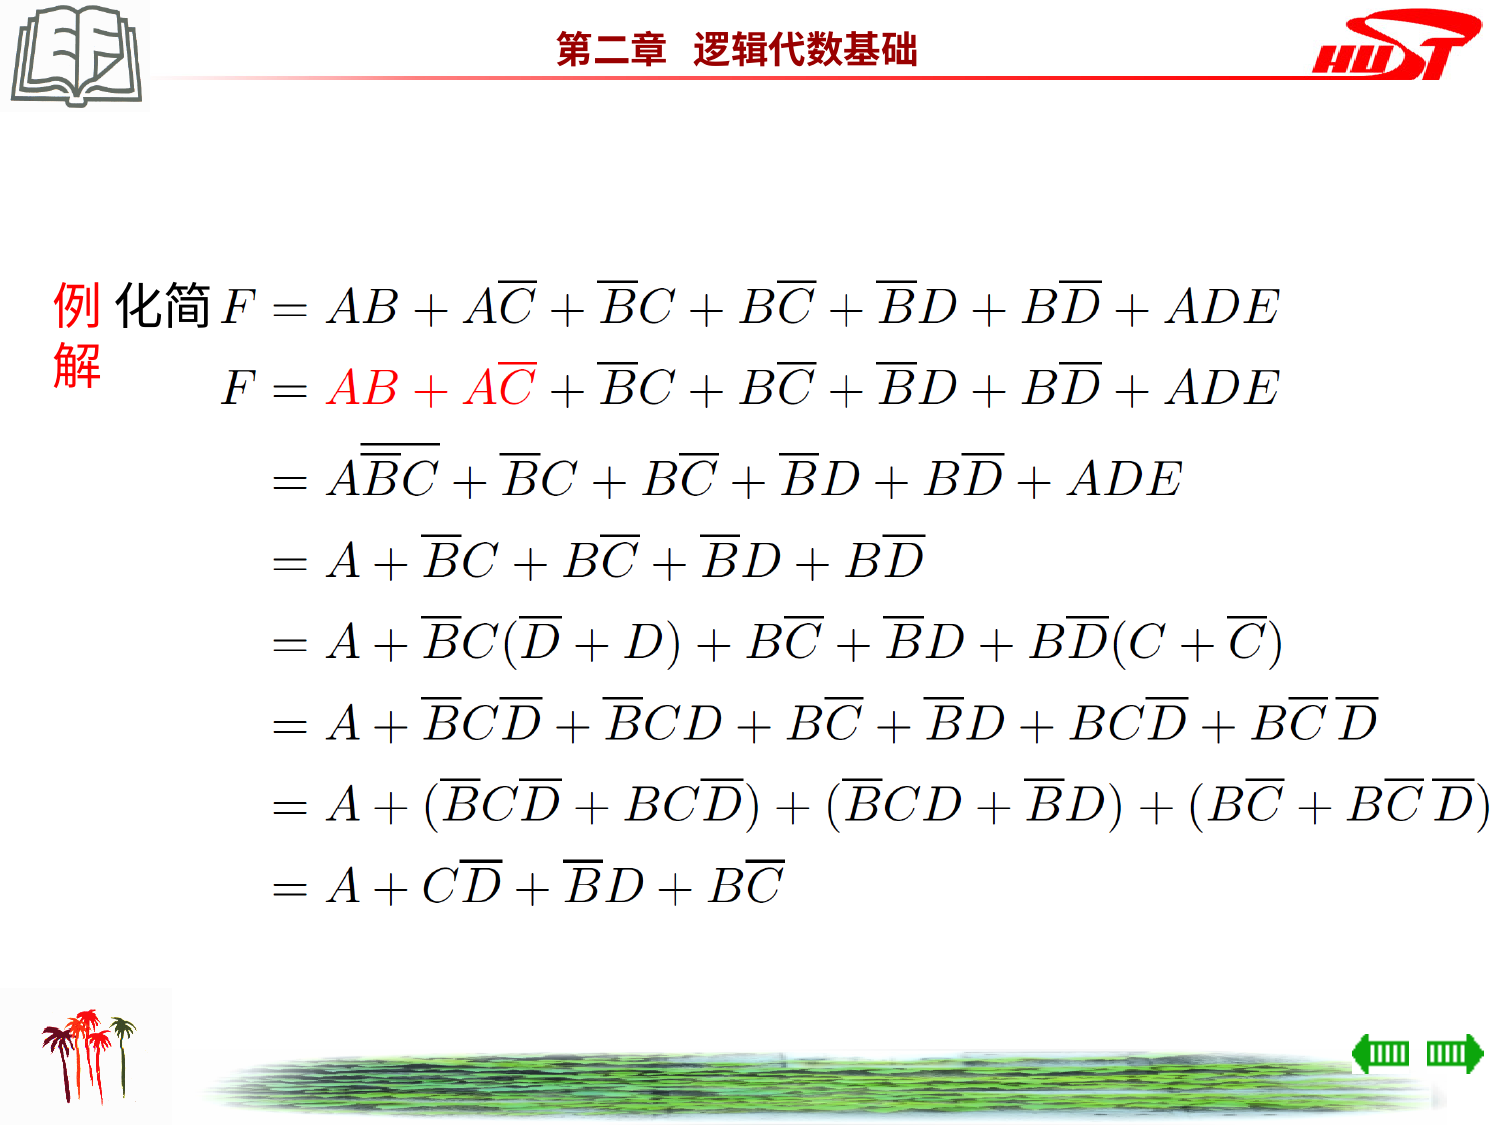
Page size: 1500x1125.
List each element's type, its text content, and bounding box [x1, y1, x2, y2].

picture [0, 0, 1483, 112]
text_box 例 化简 解 [37, 267, 206, 402]
picture [0, 988, 1484, 1125]
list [206, 267, 1500, 920]
